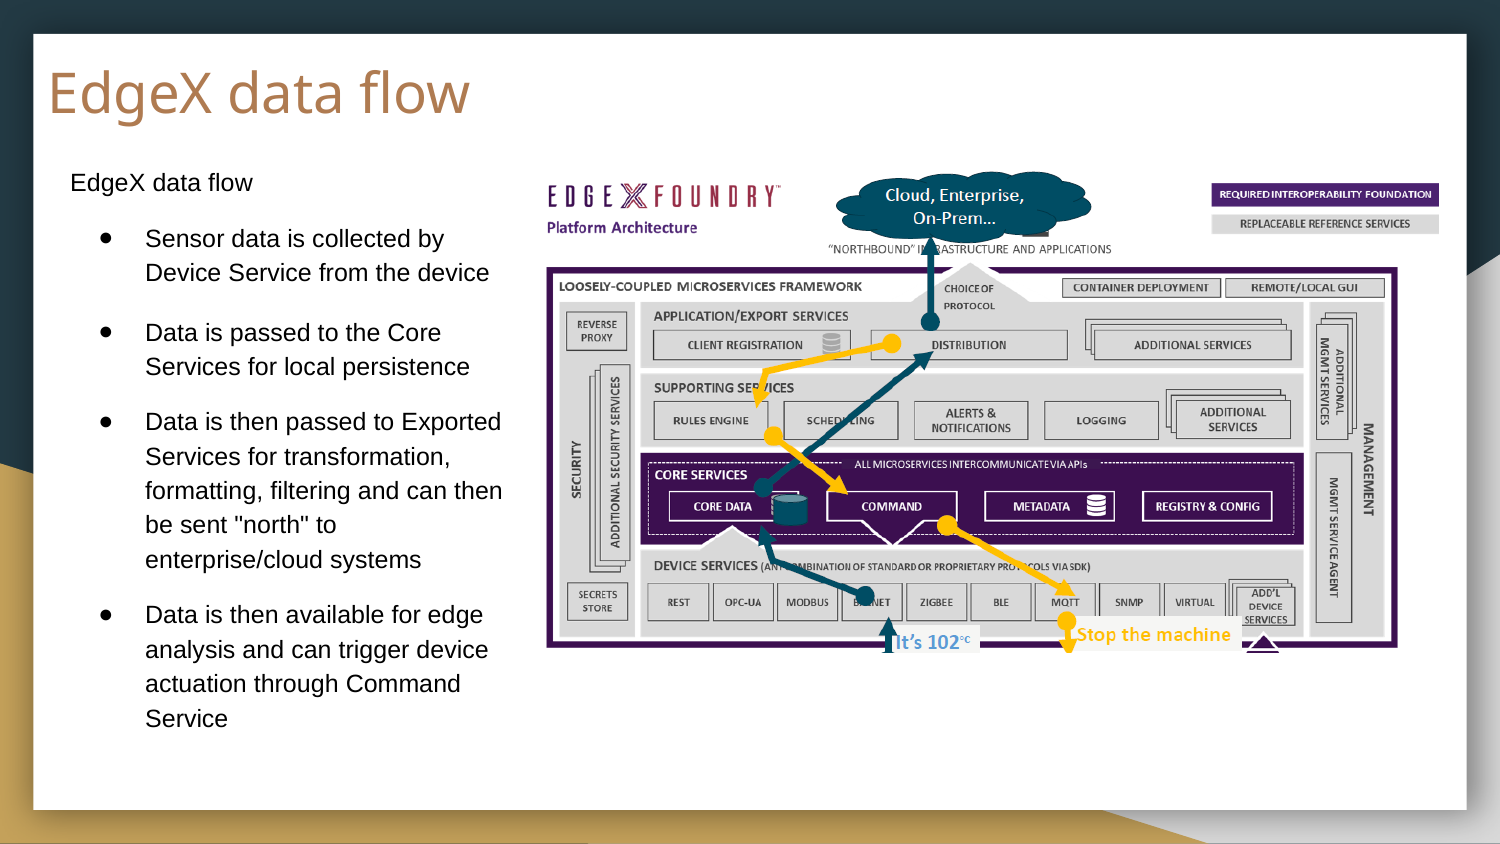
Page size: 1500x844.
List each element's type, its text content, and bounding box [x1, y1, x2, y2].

text_box EdgeX data flow [32, 42, 1070, 140]
text_box EdgeX data flow Sensor data is collected by Device Service from the device Data is passed to the Core Services for local persistence Data is then passed to Exported Services for transformation, formatting, filtering and can then be sent "north" to enterprise/cloud systems Data is then available for edge analysis and can trigger device actuation through Command Service [55, 147, 522, 747]
picture [535, 170, 1450, 654]
